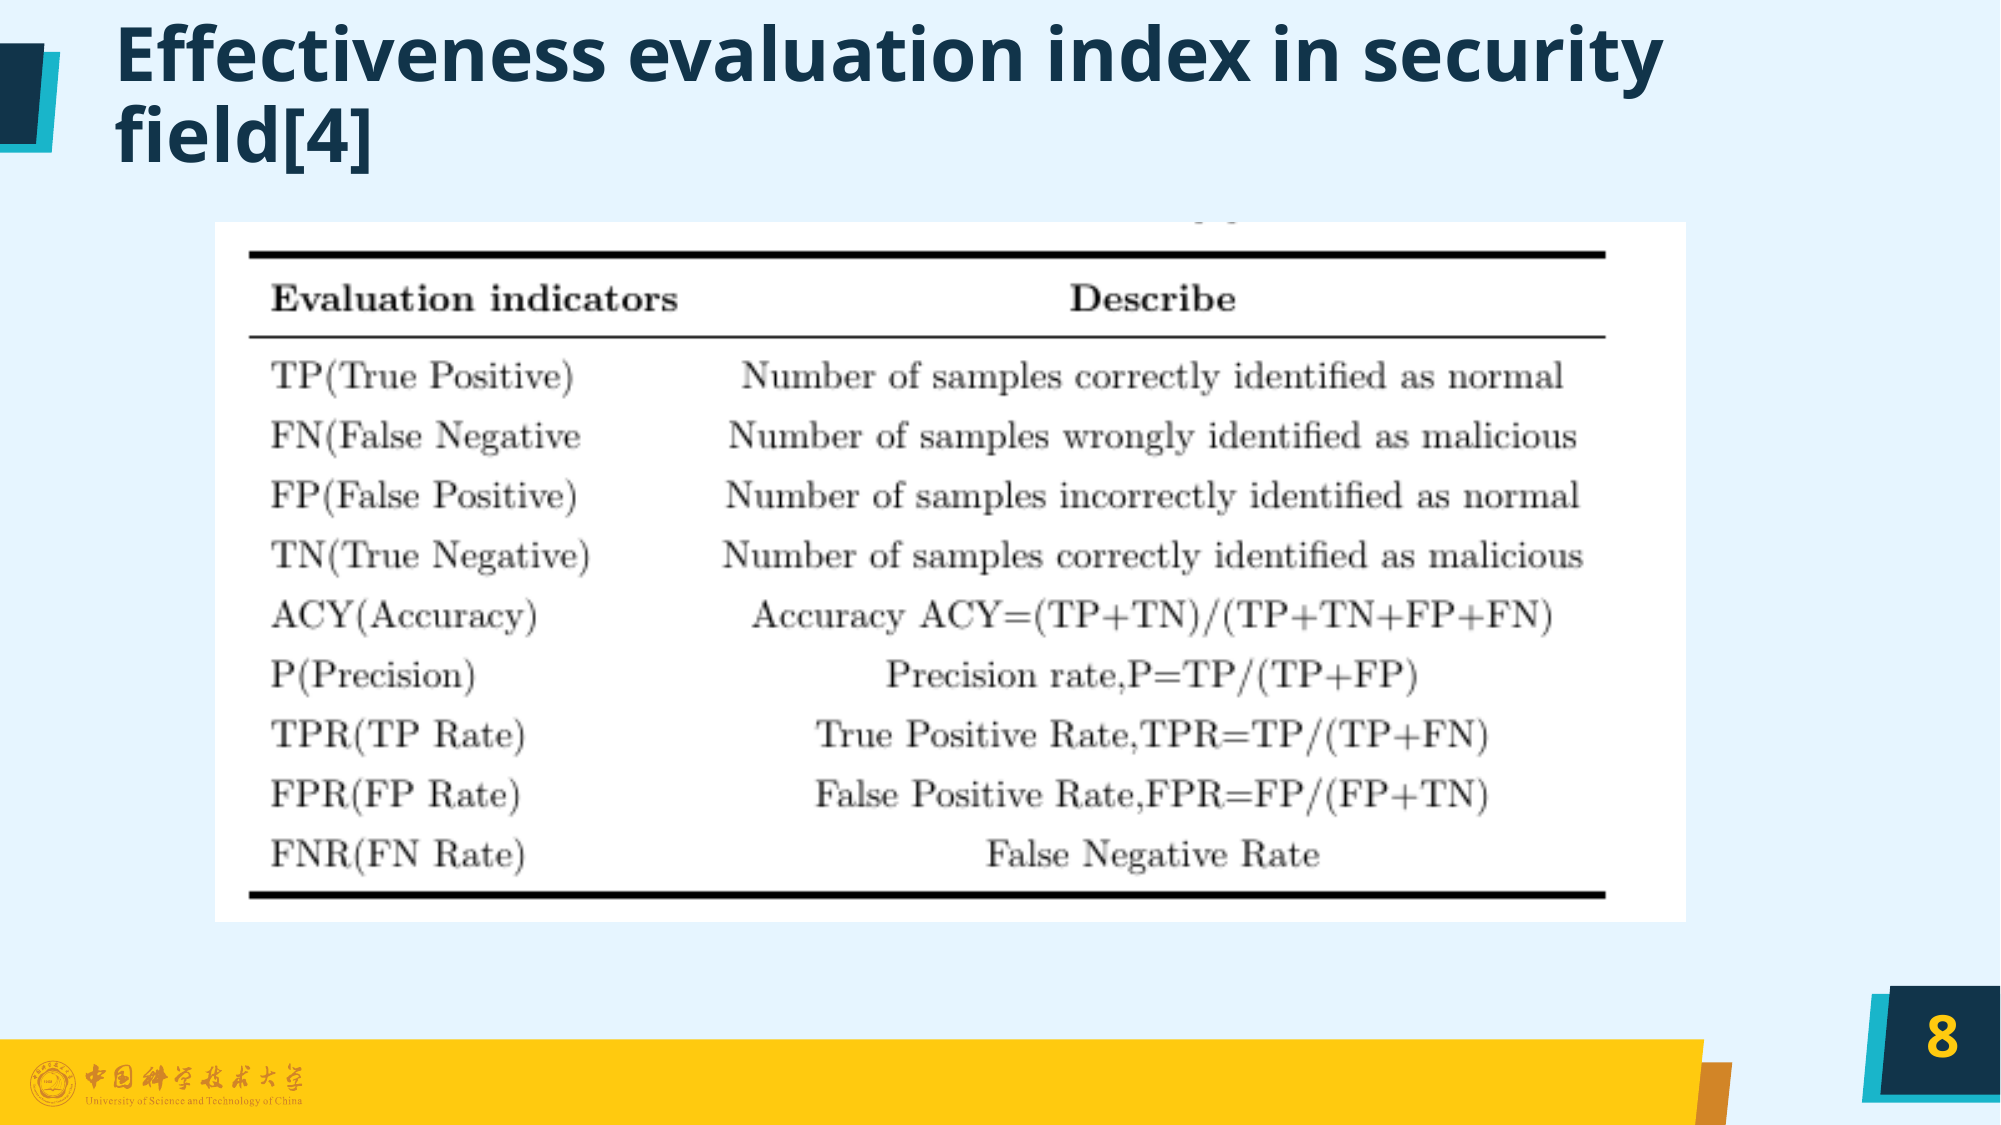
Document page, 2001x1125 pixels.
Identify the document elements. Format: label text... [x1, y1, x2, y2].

title Effectiveness evaluation index in security field[4] [99, 43, 1863, 153]
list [215, 222, 1686, 922]
slide_number 8 [1898, 993, 1989, 1084]
